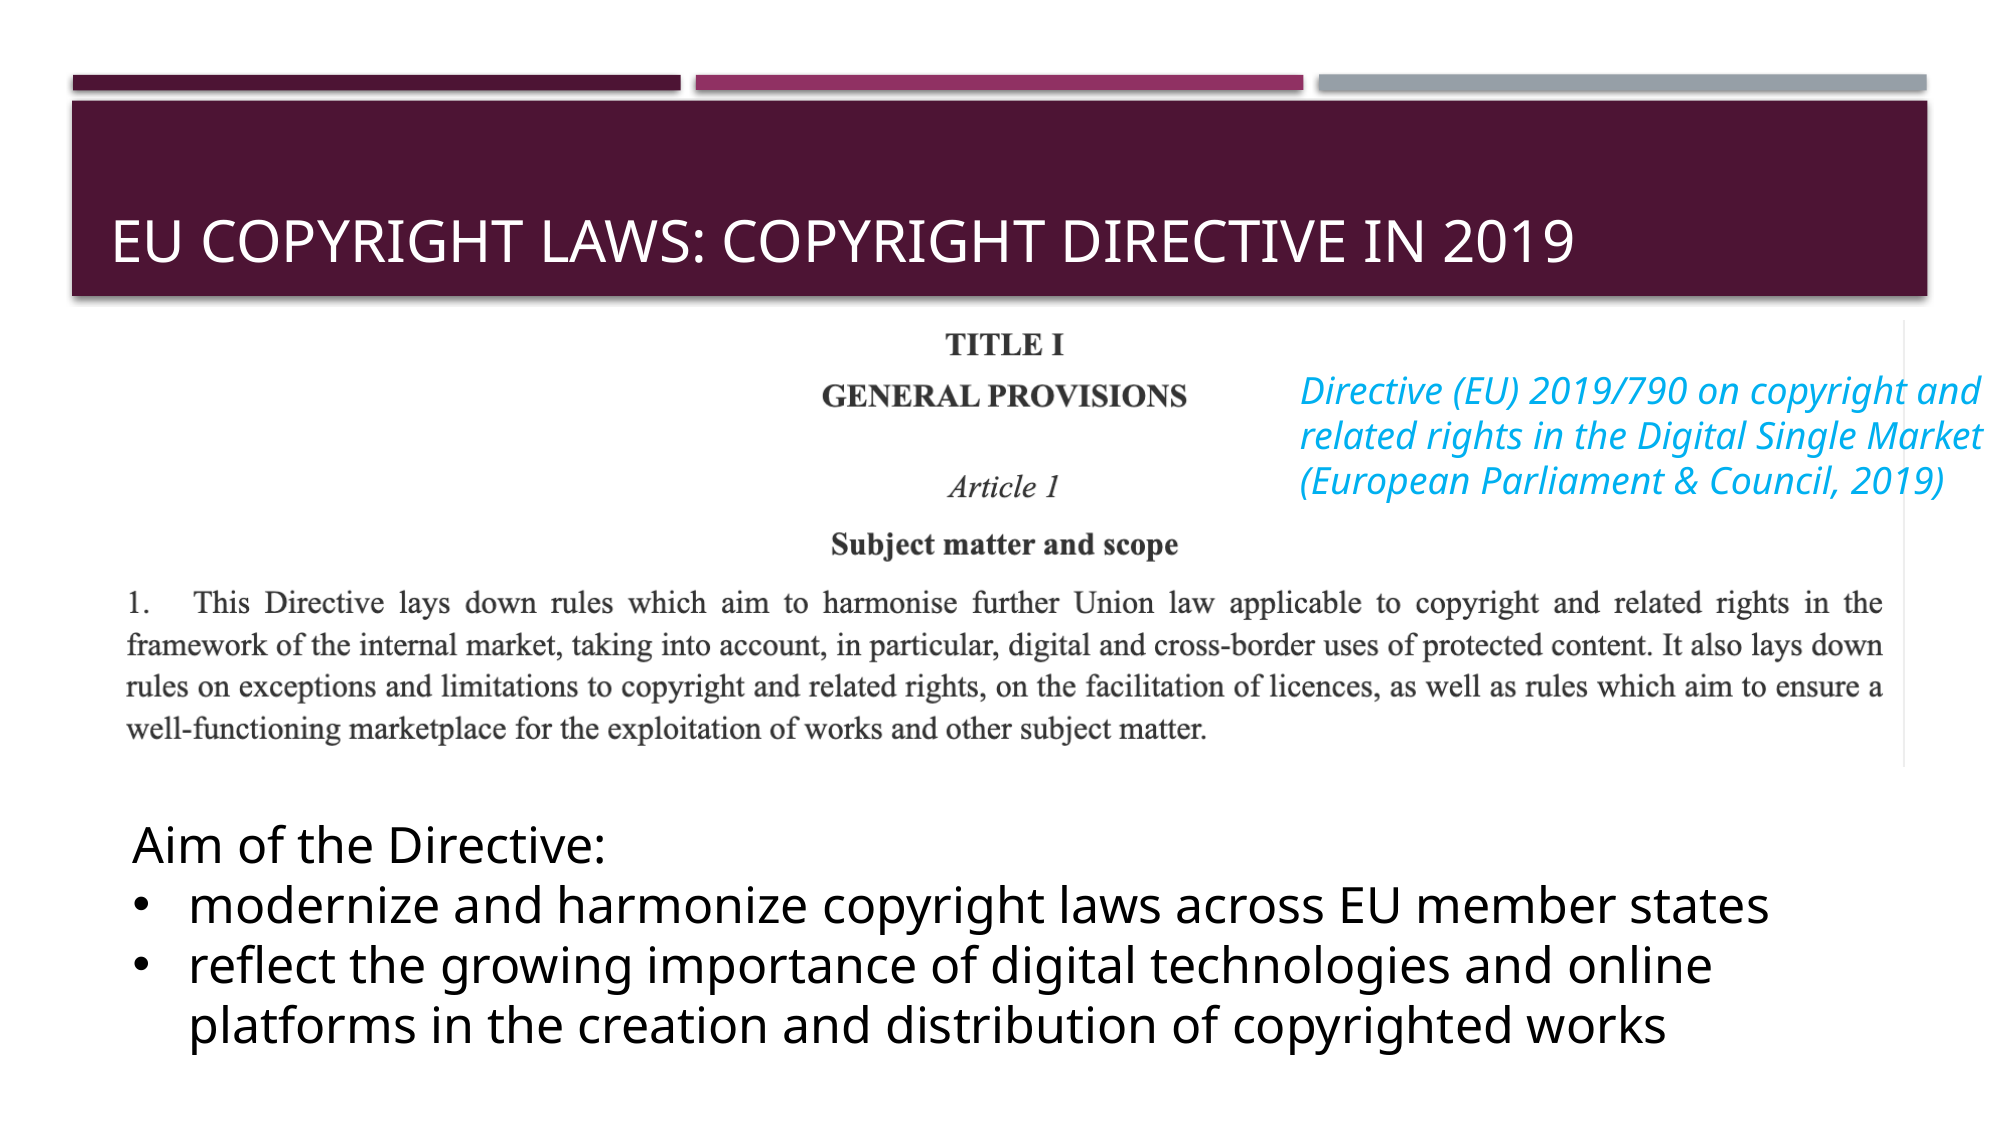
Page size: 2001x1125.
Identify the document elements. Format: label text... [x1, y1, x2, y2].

text_box Aim of the Directive: modernize and harmonize copyright laws across EU member states reflect the growing importance of digital technologies and online platforms in the creation and distribution of copyrighted works [117, 805, 1905, 1061]
title EU copyright laws: COPYRIGHT DIRECTIVE IN 2019 [95, 115, 1905, 282]
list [94, 319, 1906, 768]
text_box Directive (EU) 2019/790 on copyright and related rights in the Digital Single Market (European Parliament & Council, 2019) [1913, 359, 2000, 510]
